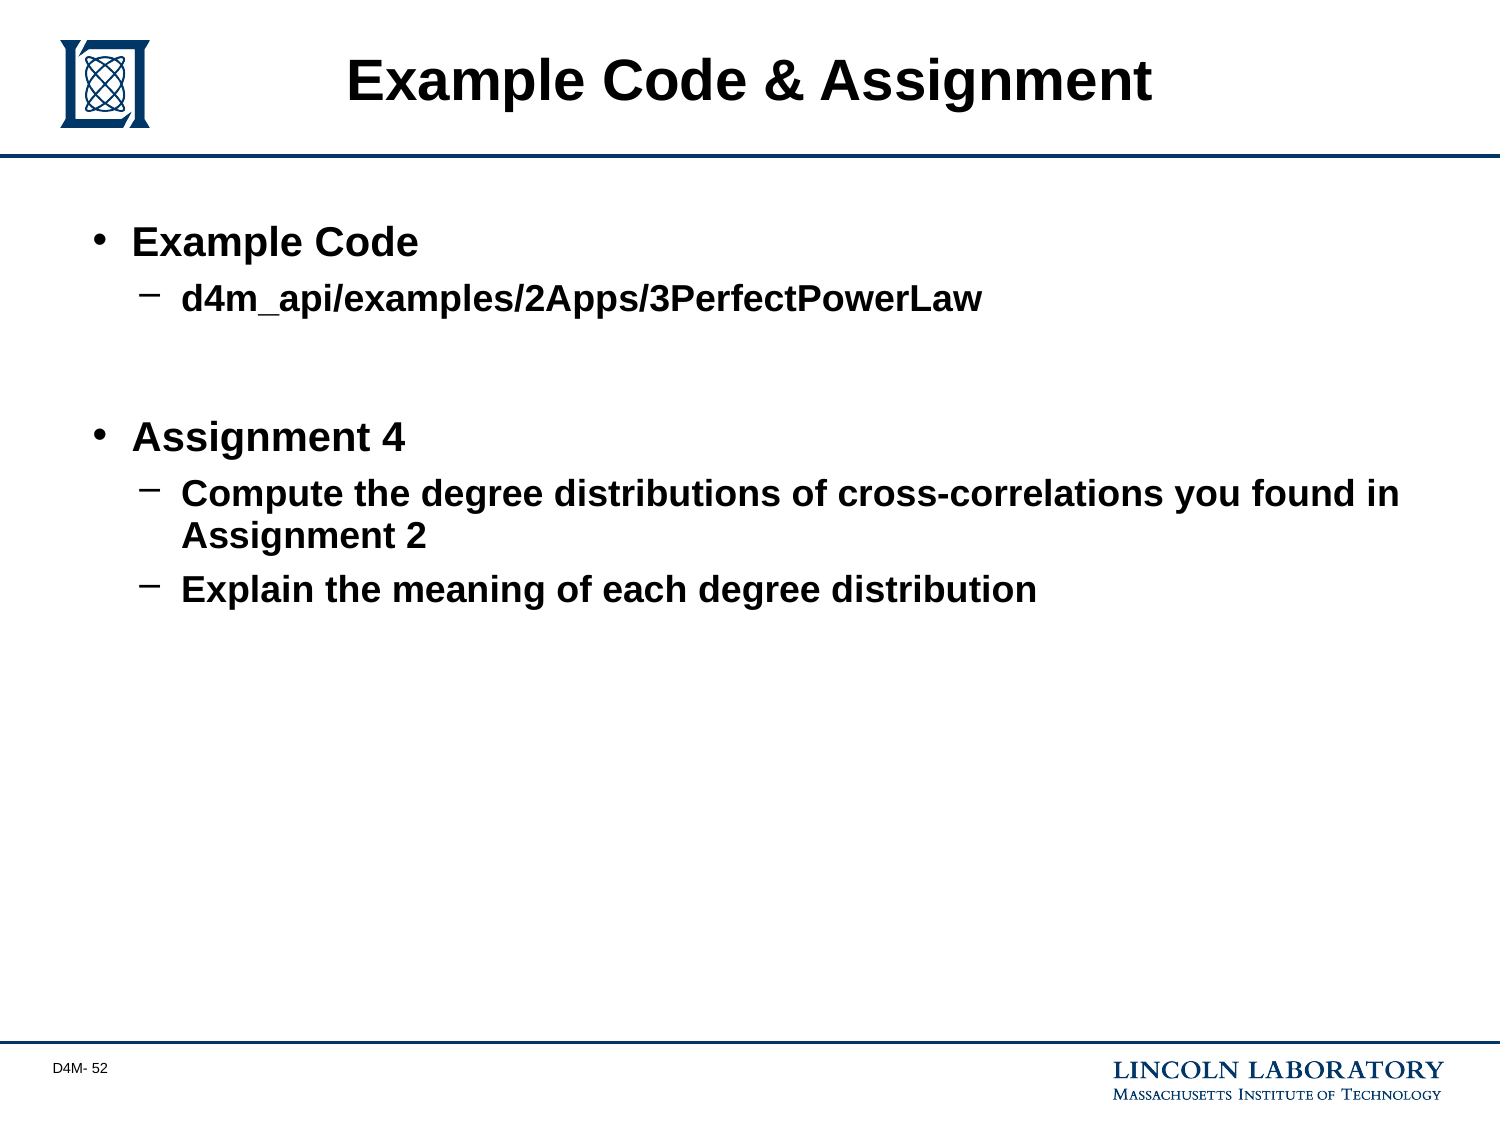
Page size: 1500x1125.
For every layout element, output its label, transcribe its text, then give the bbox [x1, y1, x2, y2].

title Example Code & Assignment [154, 16, 1346, 151]
list Example Code d4m_api/examples/2Apps/3PerfectPowerLaw Assignment 4 Compute the degree distributions of cross-correlations you found in Assignment 2 Explain the meaning of each degree distribution [78, 211, 1422, 1004]
picture [1111, 1061, 1444, 1100]
picture [60, 40, 150, 128]
